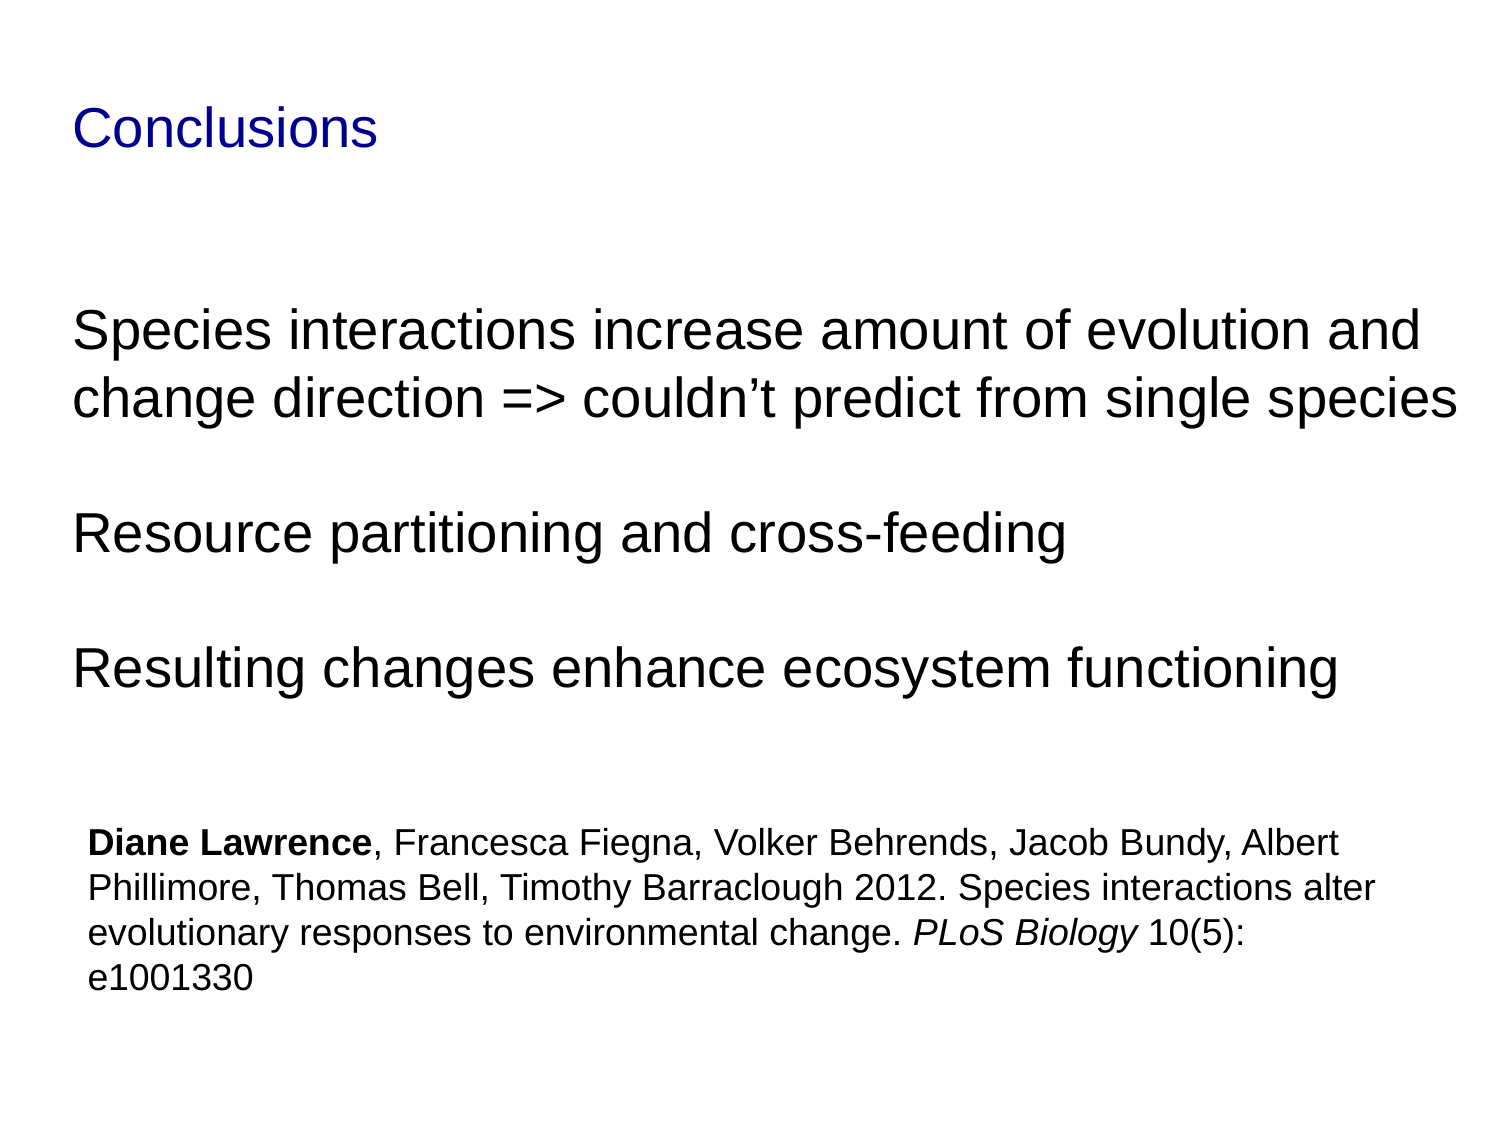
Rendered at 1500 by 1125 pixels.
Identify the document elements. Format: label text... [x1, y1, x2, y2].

text_box Conclusions Species interactions increase amount of evolution and change direction => couldn’t predict from single species Resource partitioning and cross-feeding Resulting changes enhance ecosystem functioning [64, 90, 1500, 834]
text_box Diane Lawrence, Francesca Fiegna, Volker Behrends, Jacob Bundy, Albert Phillimore, Thomas Bell, Timothy Barraclough 2012. Species interactions alter evolutionary responses to environmental change. PLoS Biology 10(5): e1001330 [64, 810, 1400, 1006]
